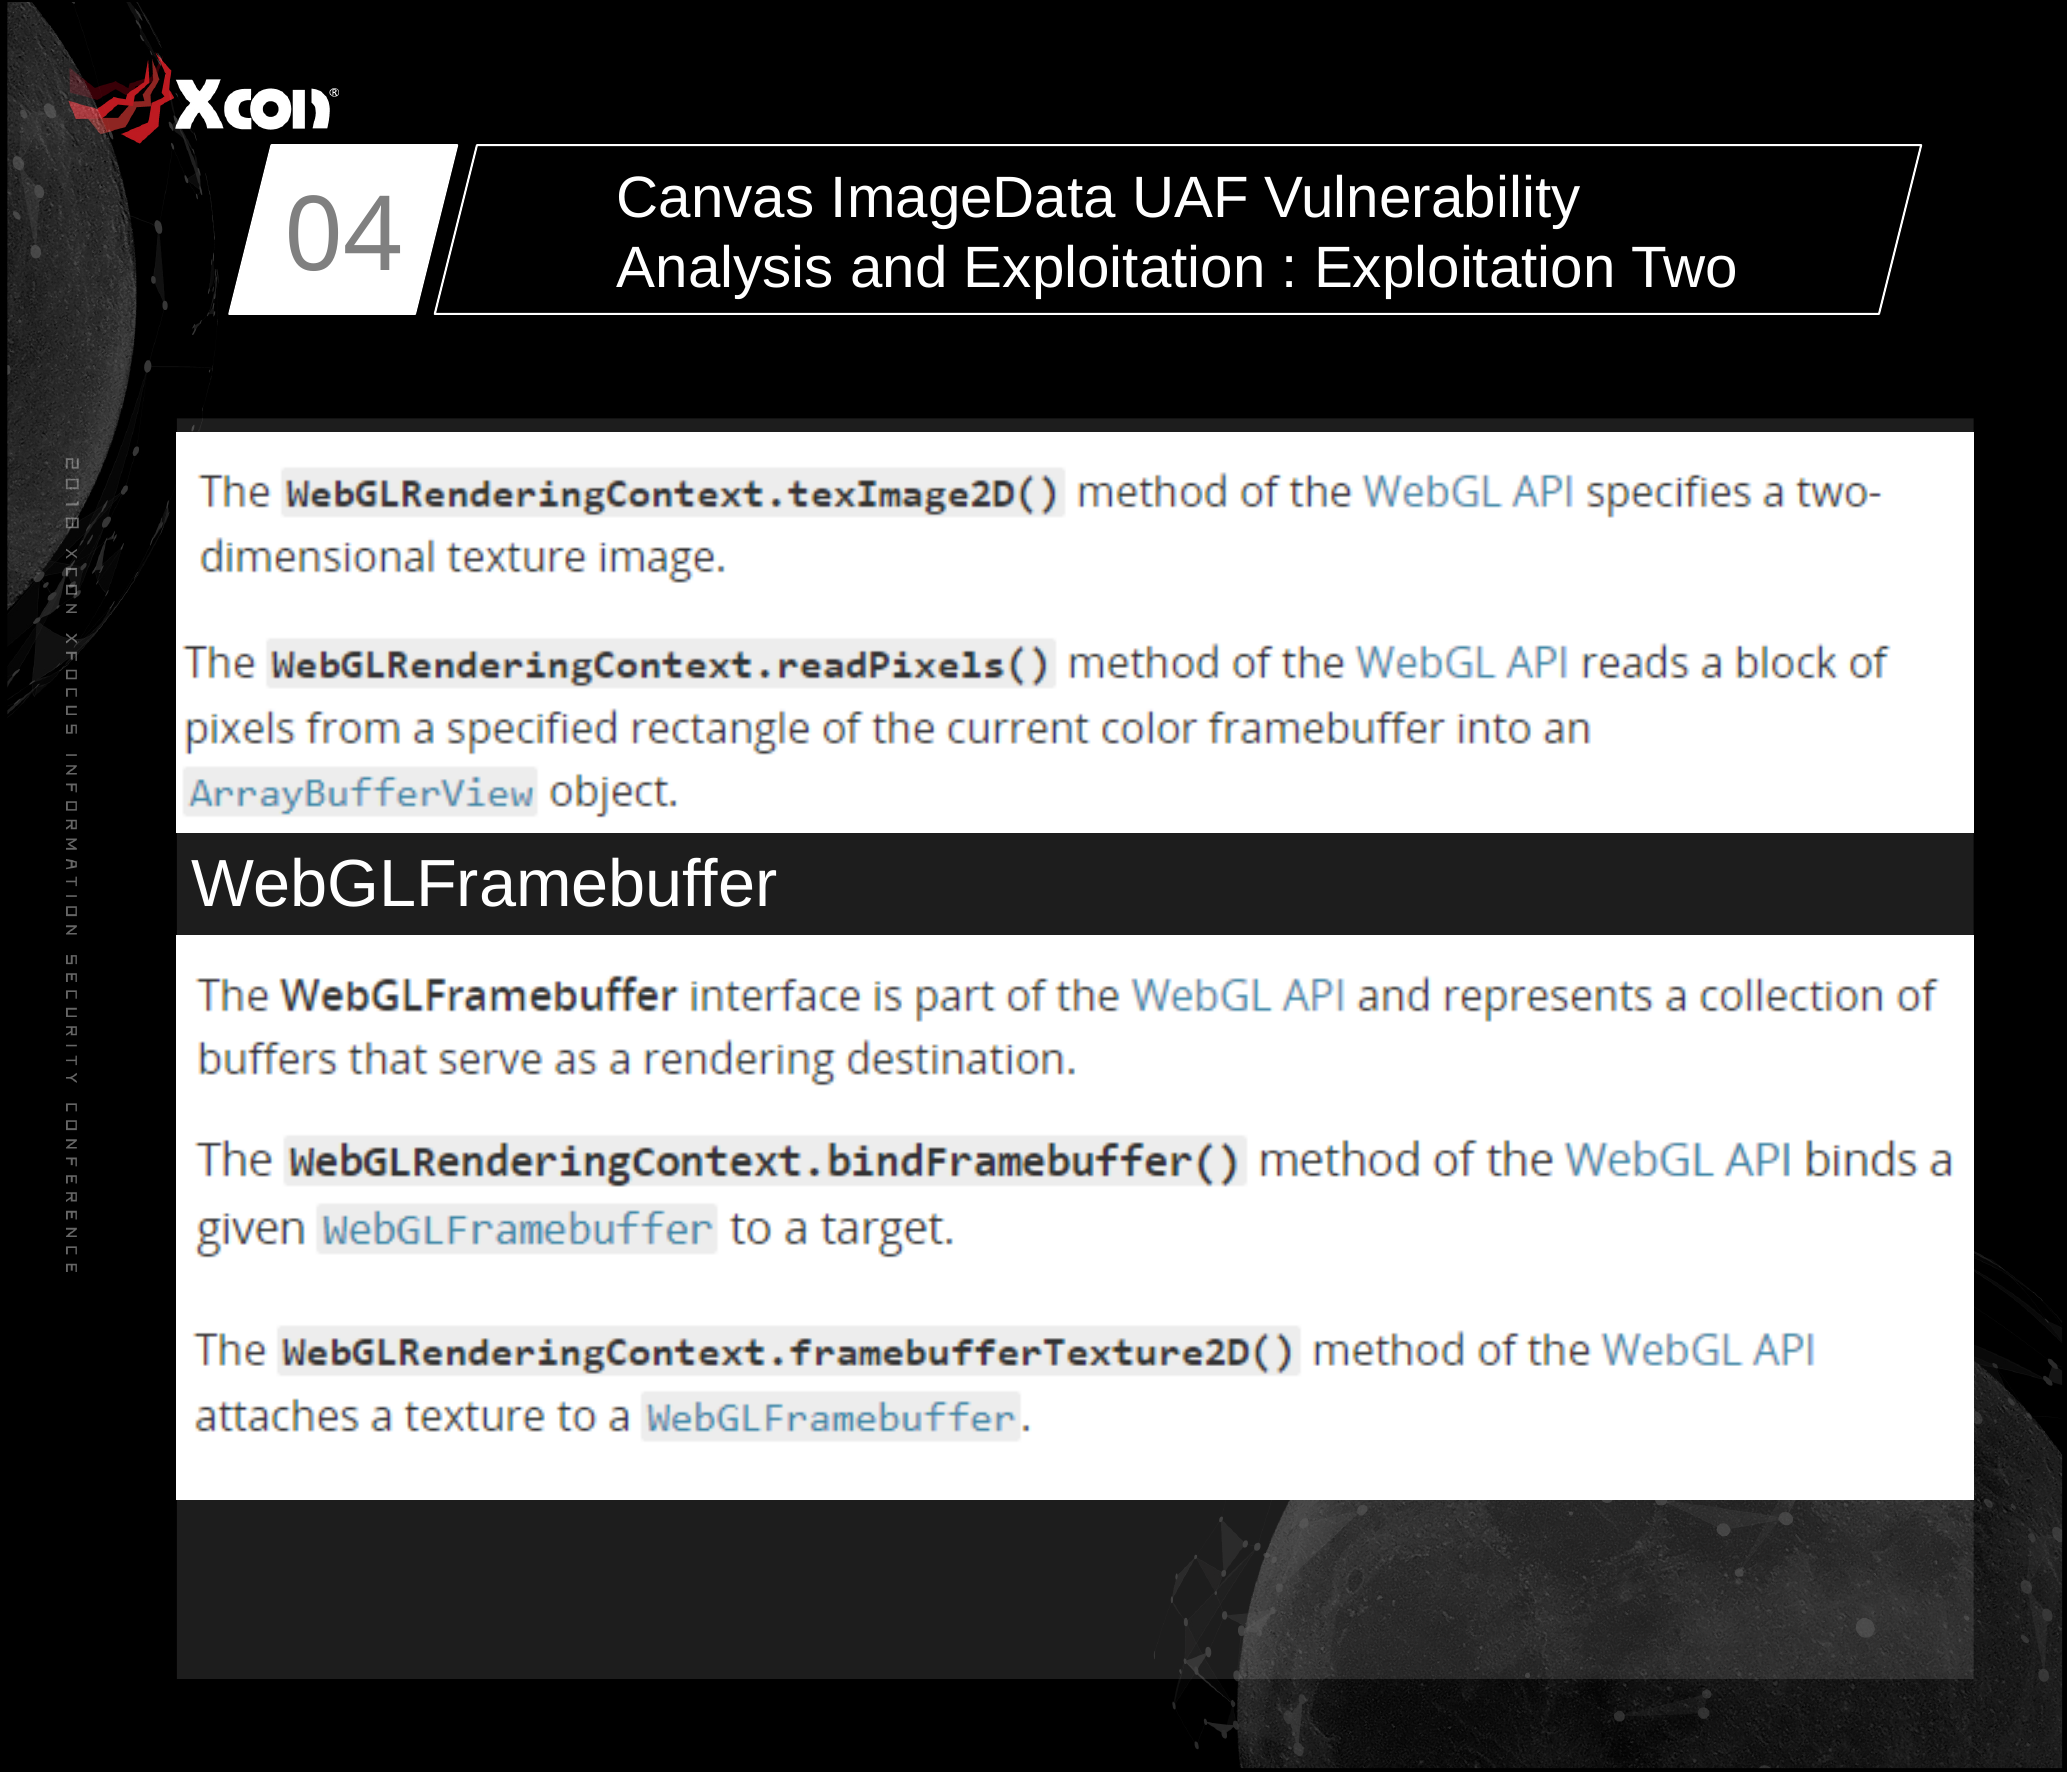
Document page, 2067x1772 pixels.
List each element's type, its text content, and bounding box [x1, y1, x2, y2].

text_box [229, 145, 1922, 314]
picture [0, 0, 2067, 1772]
text_box [176, 417, 1975, 1680]
text_box WebGLFramebuffer [176, 833, 1974, 927]
